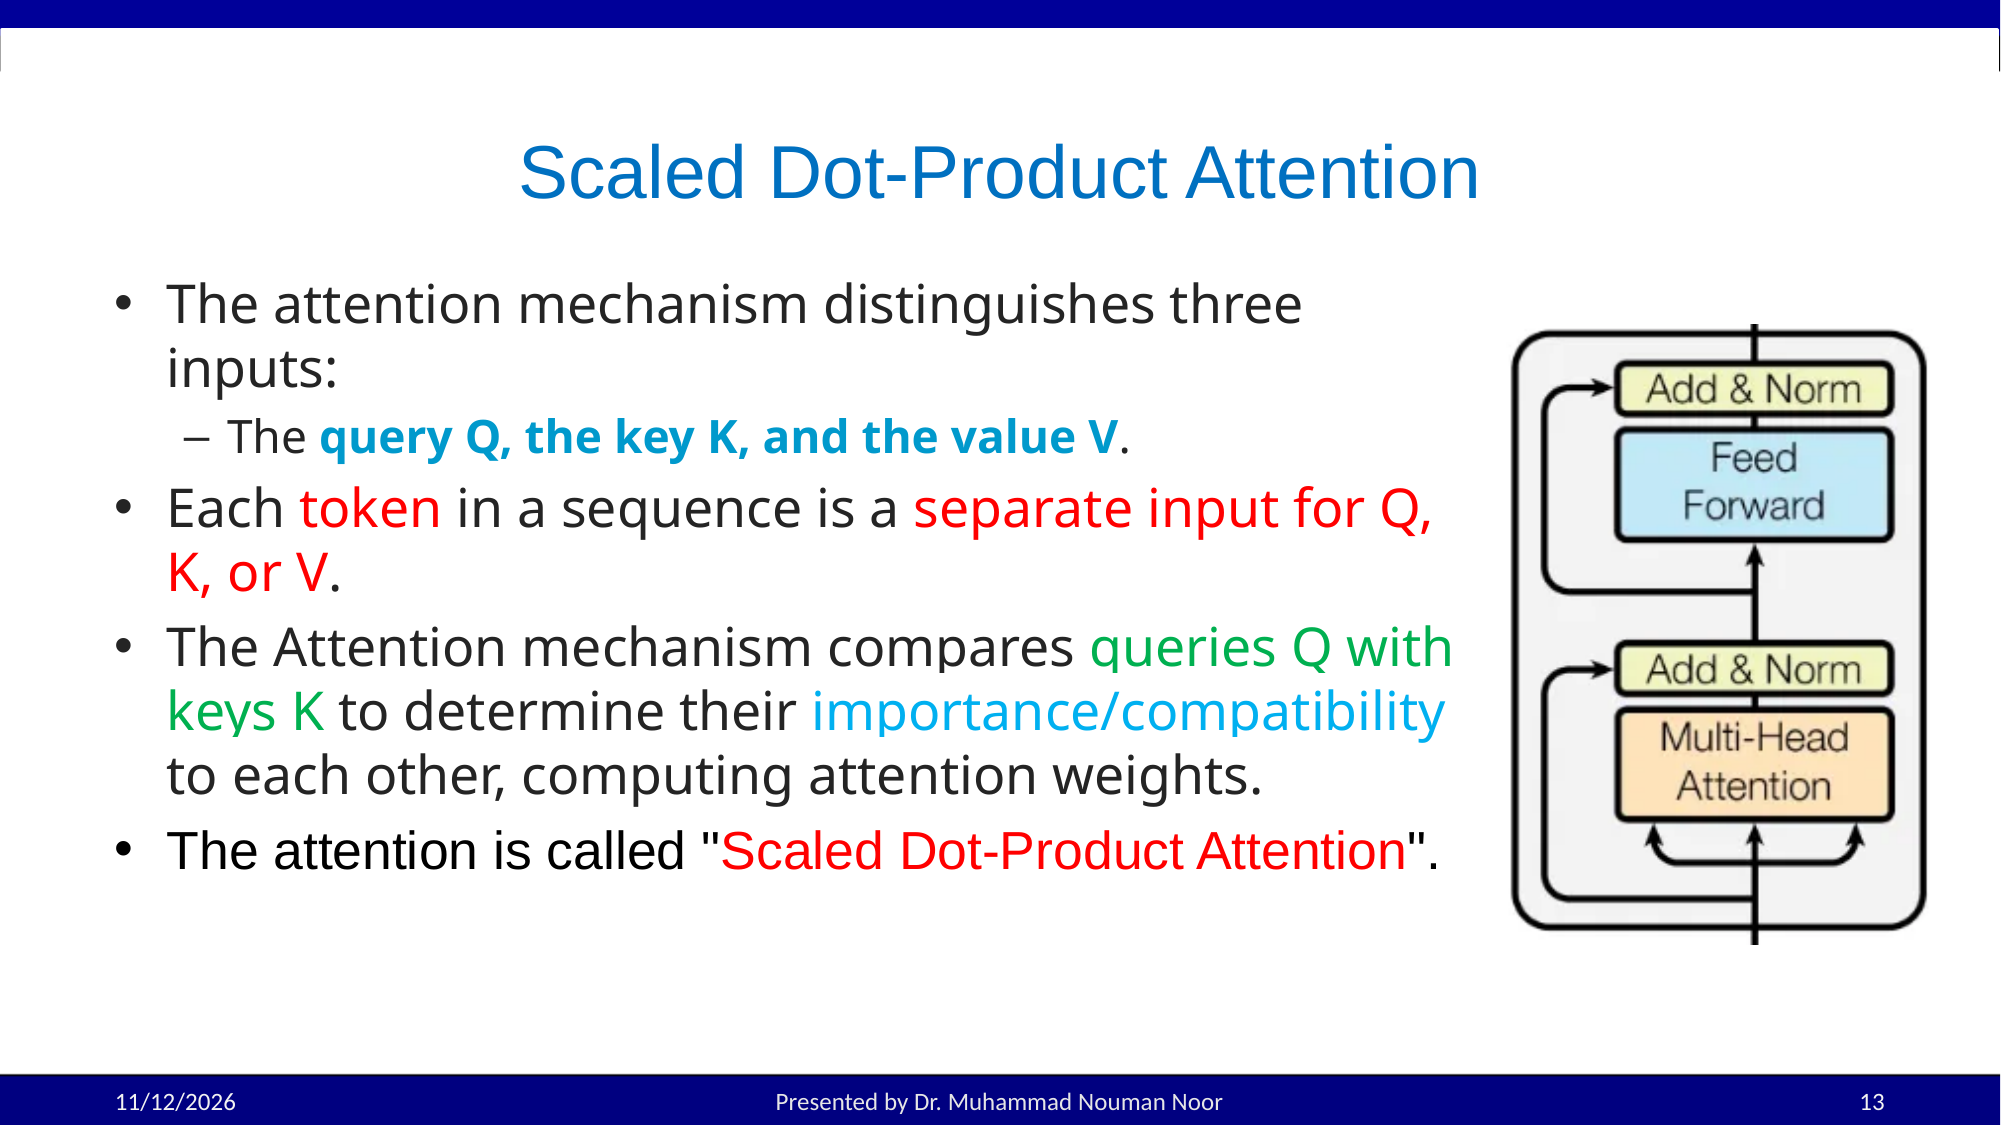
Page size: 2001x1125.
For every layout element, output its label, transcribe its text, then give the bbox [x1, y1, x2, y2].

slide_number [99, 1062, 567, 1125]
footer Presented by Dr. Muhammad Nouman Noor [683, 1062, 1317, 1125]
picture [0, 0, 2001, 1125]
slide_number 13 [1433, 1062, 1900, 1125]
title Scaled Dot-Product Attention [99, 99, 1900, 238]
list The attention mechanism distinguishes three inputs: The query Q, the key K, and the value V. Each token in a sequence is a separate input for Q, K, or V. The Attention mechanism compares queries Q with keys K to determine their importance/compatibility to each other, computing attention weights. The attention is called "Scaled Dot-Product Attention". [99, 262, 1488, 1005]
